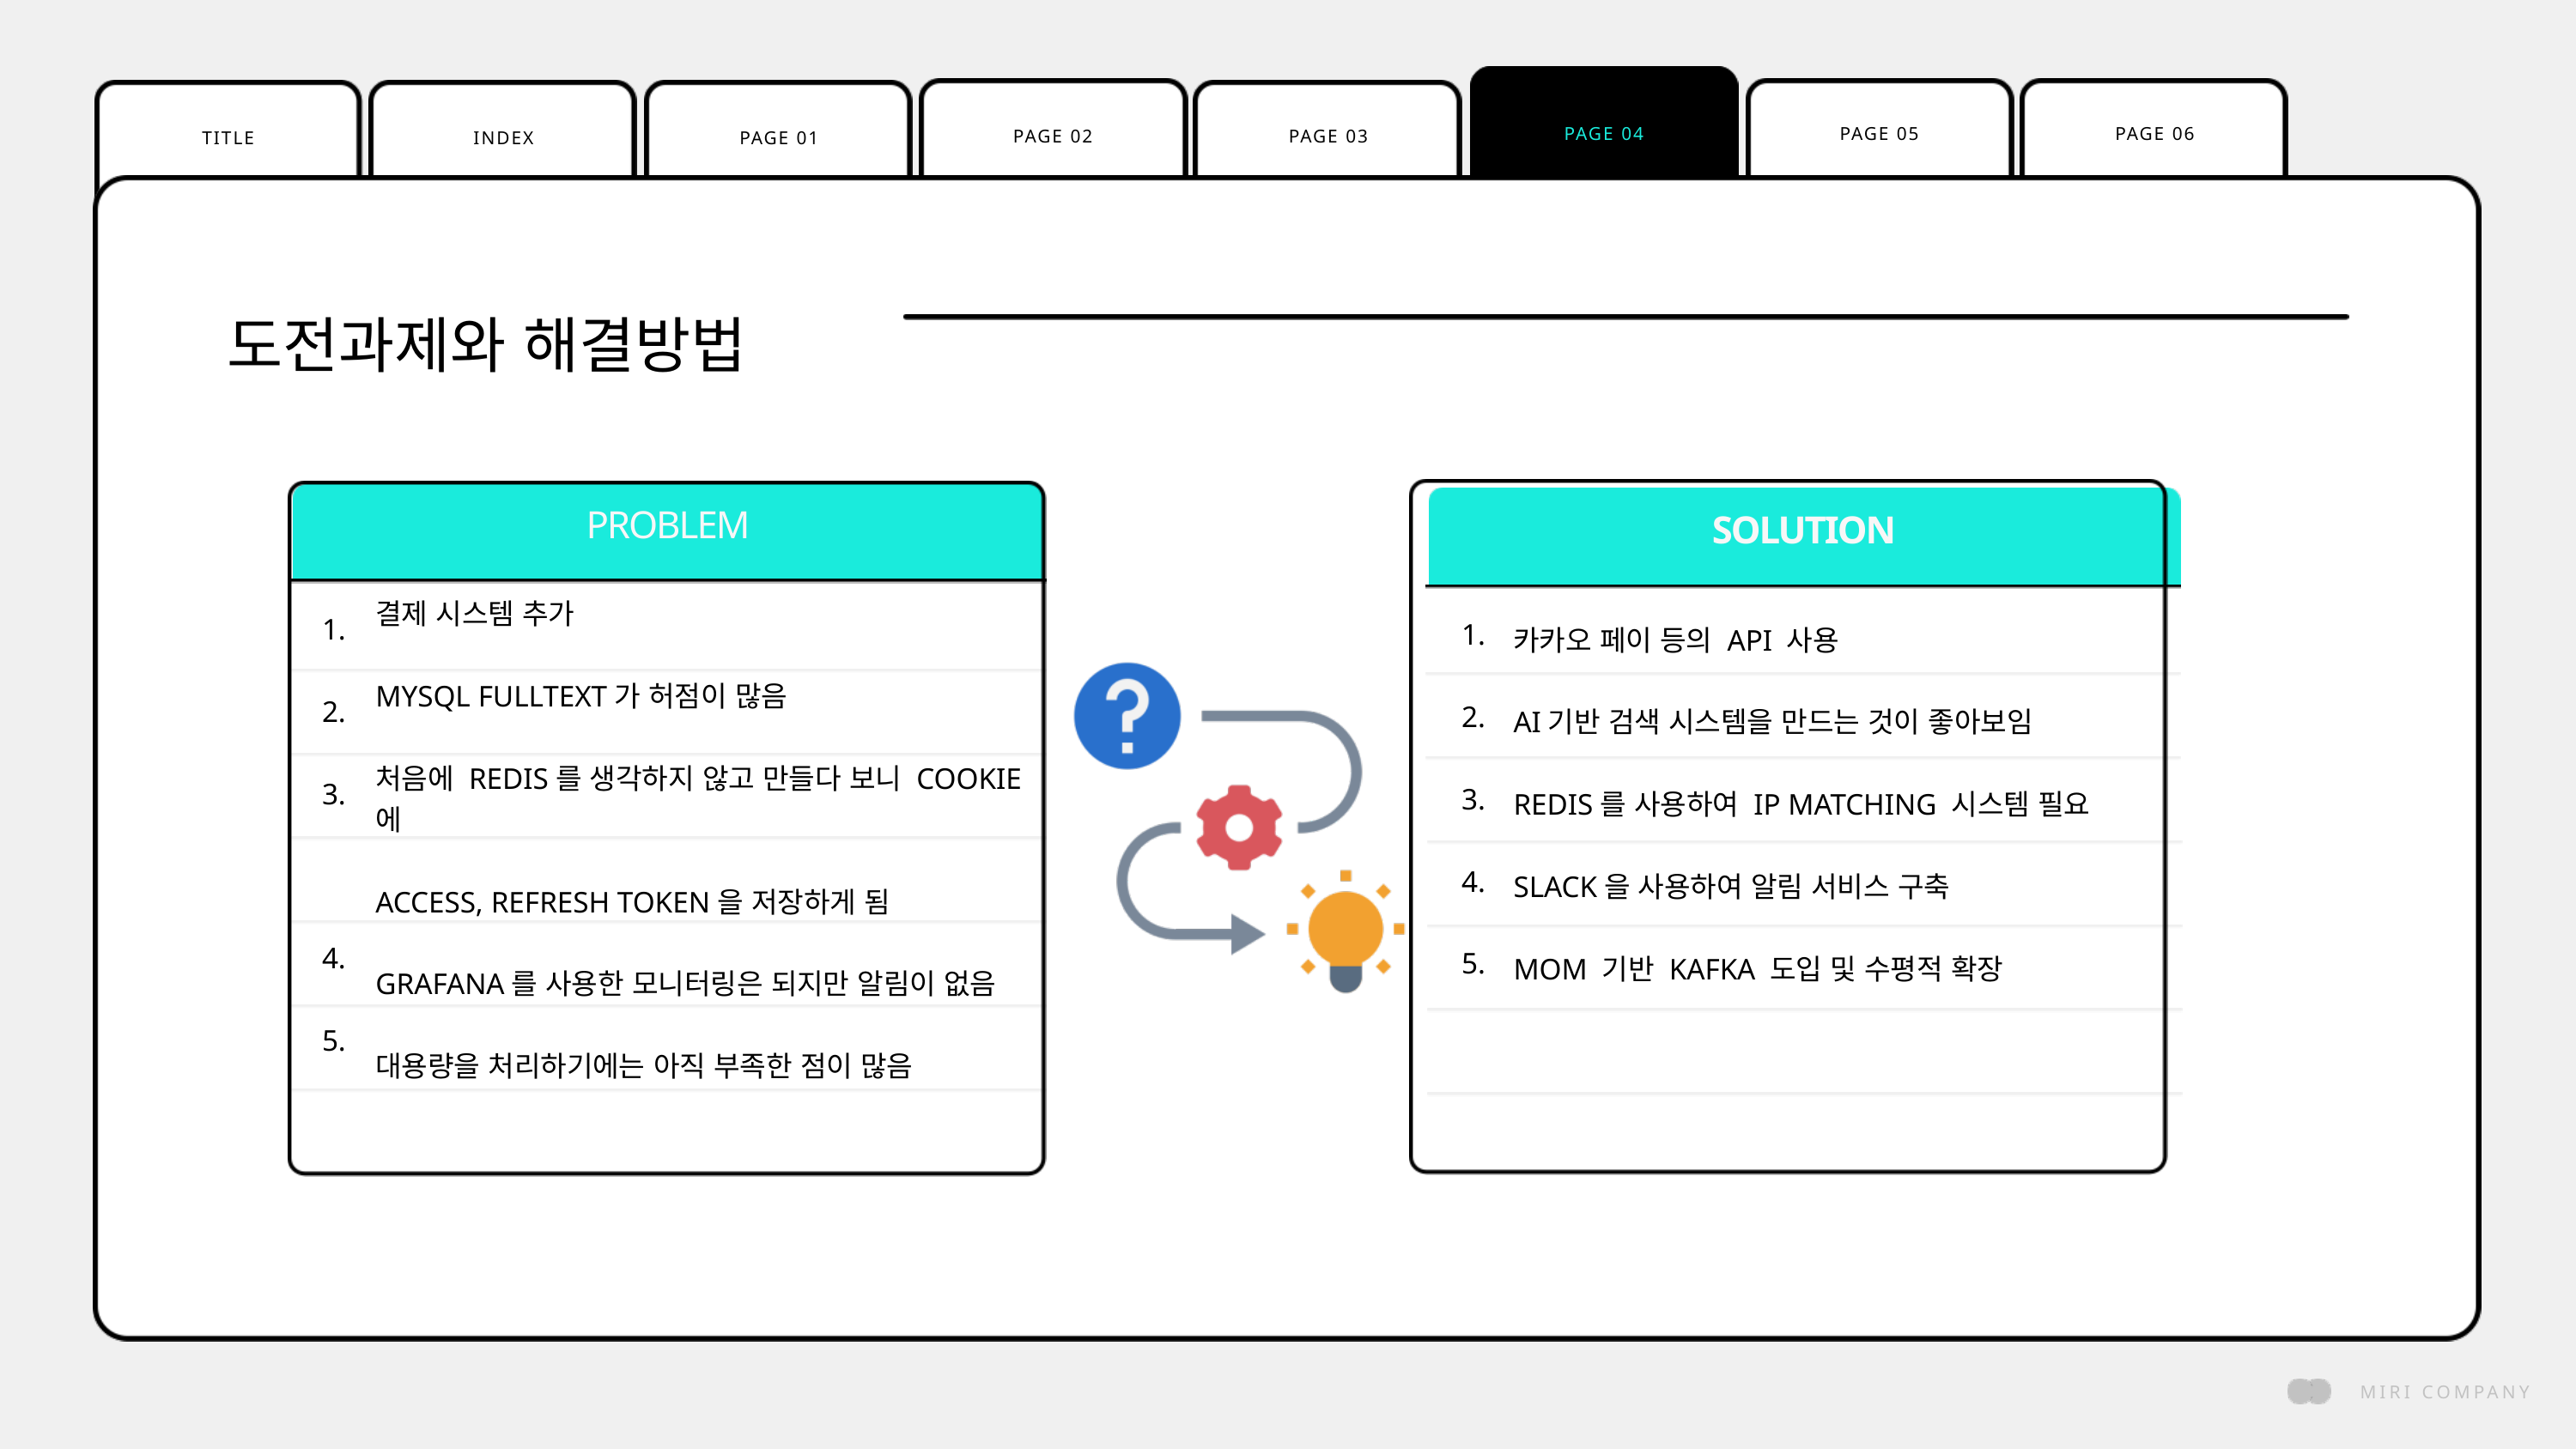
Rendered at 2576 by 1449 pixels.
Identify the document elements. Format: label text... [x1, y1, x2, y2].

text_box MIRI COMPANY [2334, 1380, 2530, 1406]
picture [2287, 1378, 2331, 1404]
picture [92, 65, 2482, 1342]
